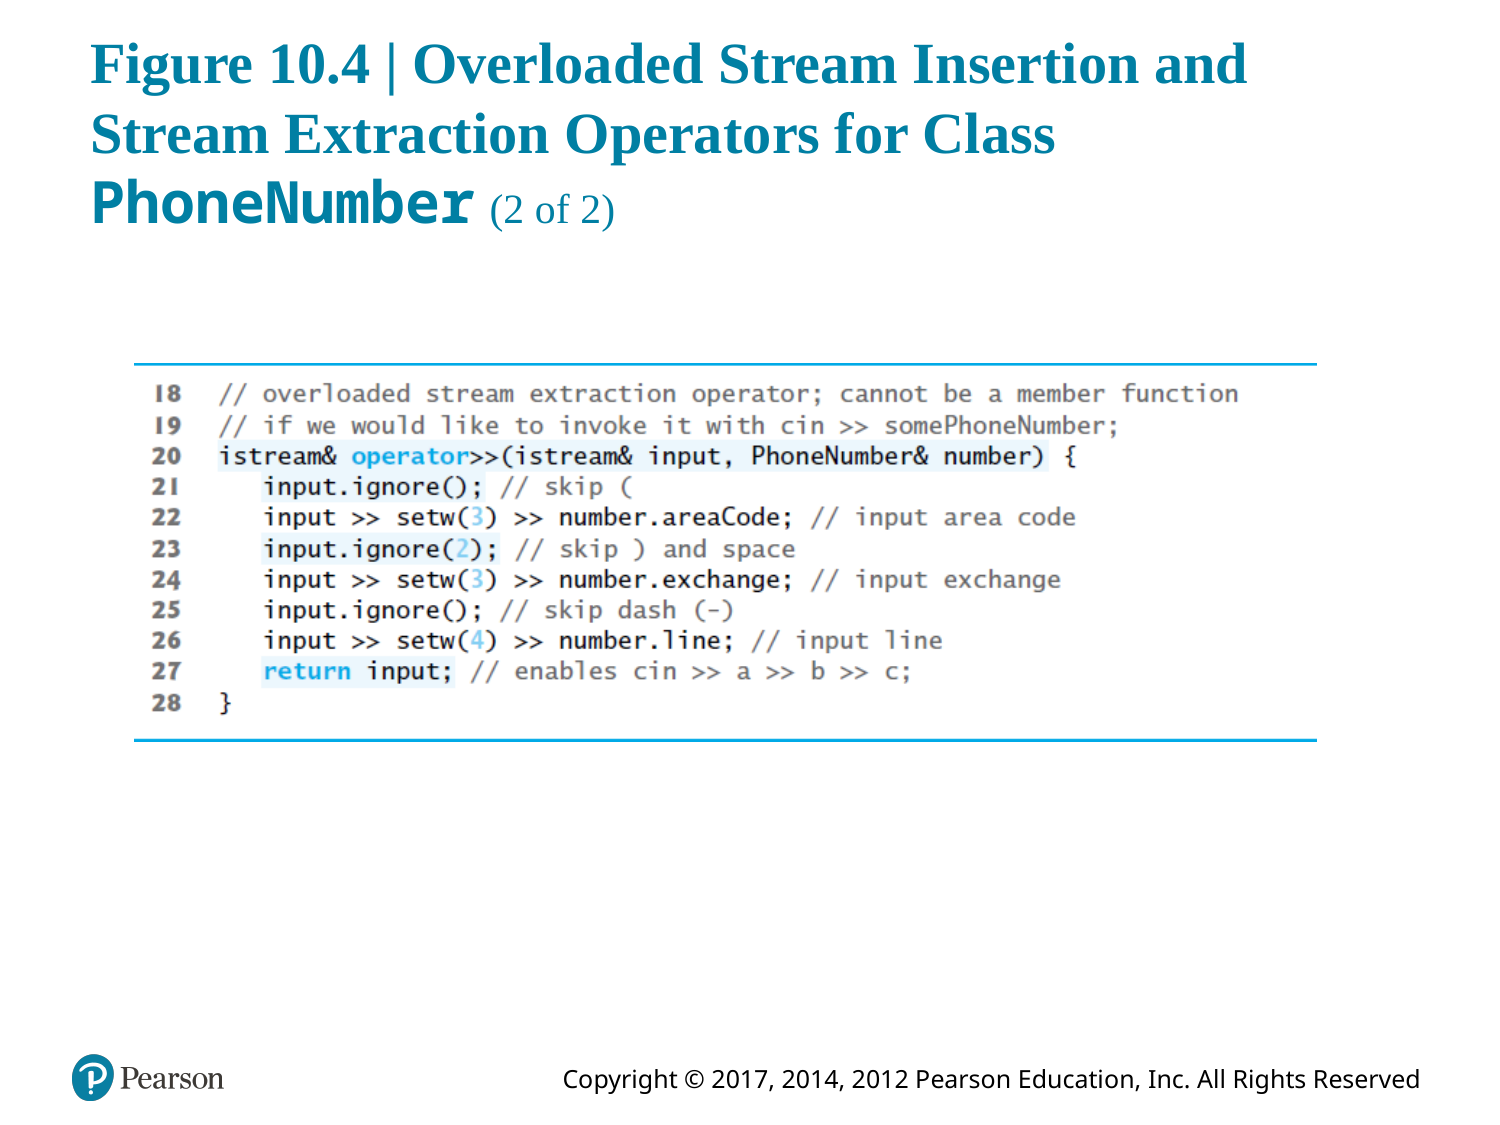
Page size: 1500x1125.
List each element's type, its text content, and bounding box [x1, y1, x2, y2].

picture [80, 1063, 106, 1088]
title Figure 10.4 | Overloaded Stream Insertion and Stream Extraction Operators for Class PhoneNumber (2 of 2) [75, 37, 1425, 250]
picture [72, 1087, 83, 1101]
picture [72, 1054, 88, 1070]
picture [133, 366, 1317, 738]
picture [98, 1054, 224, 1101]
